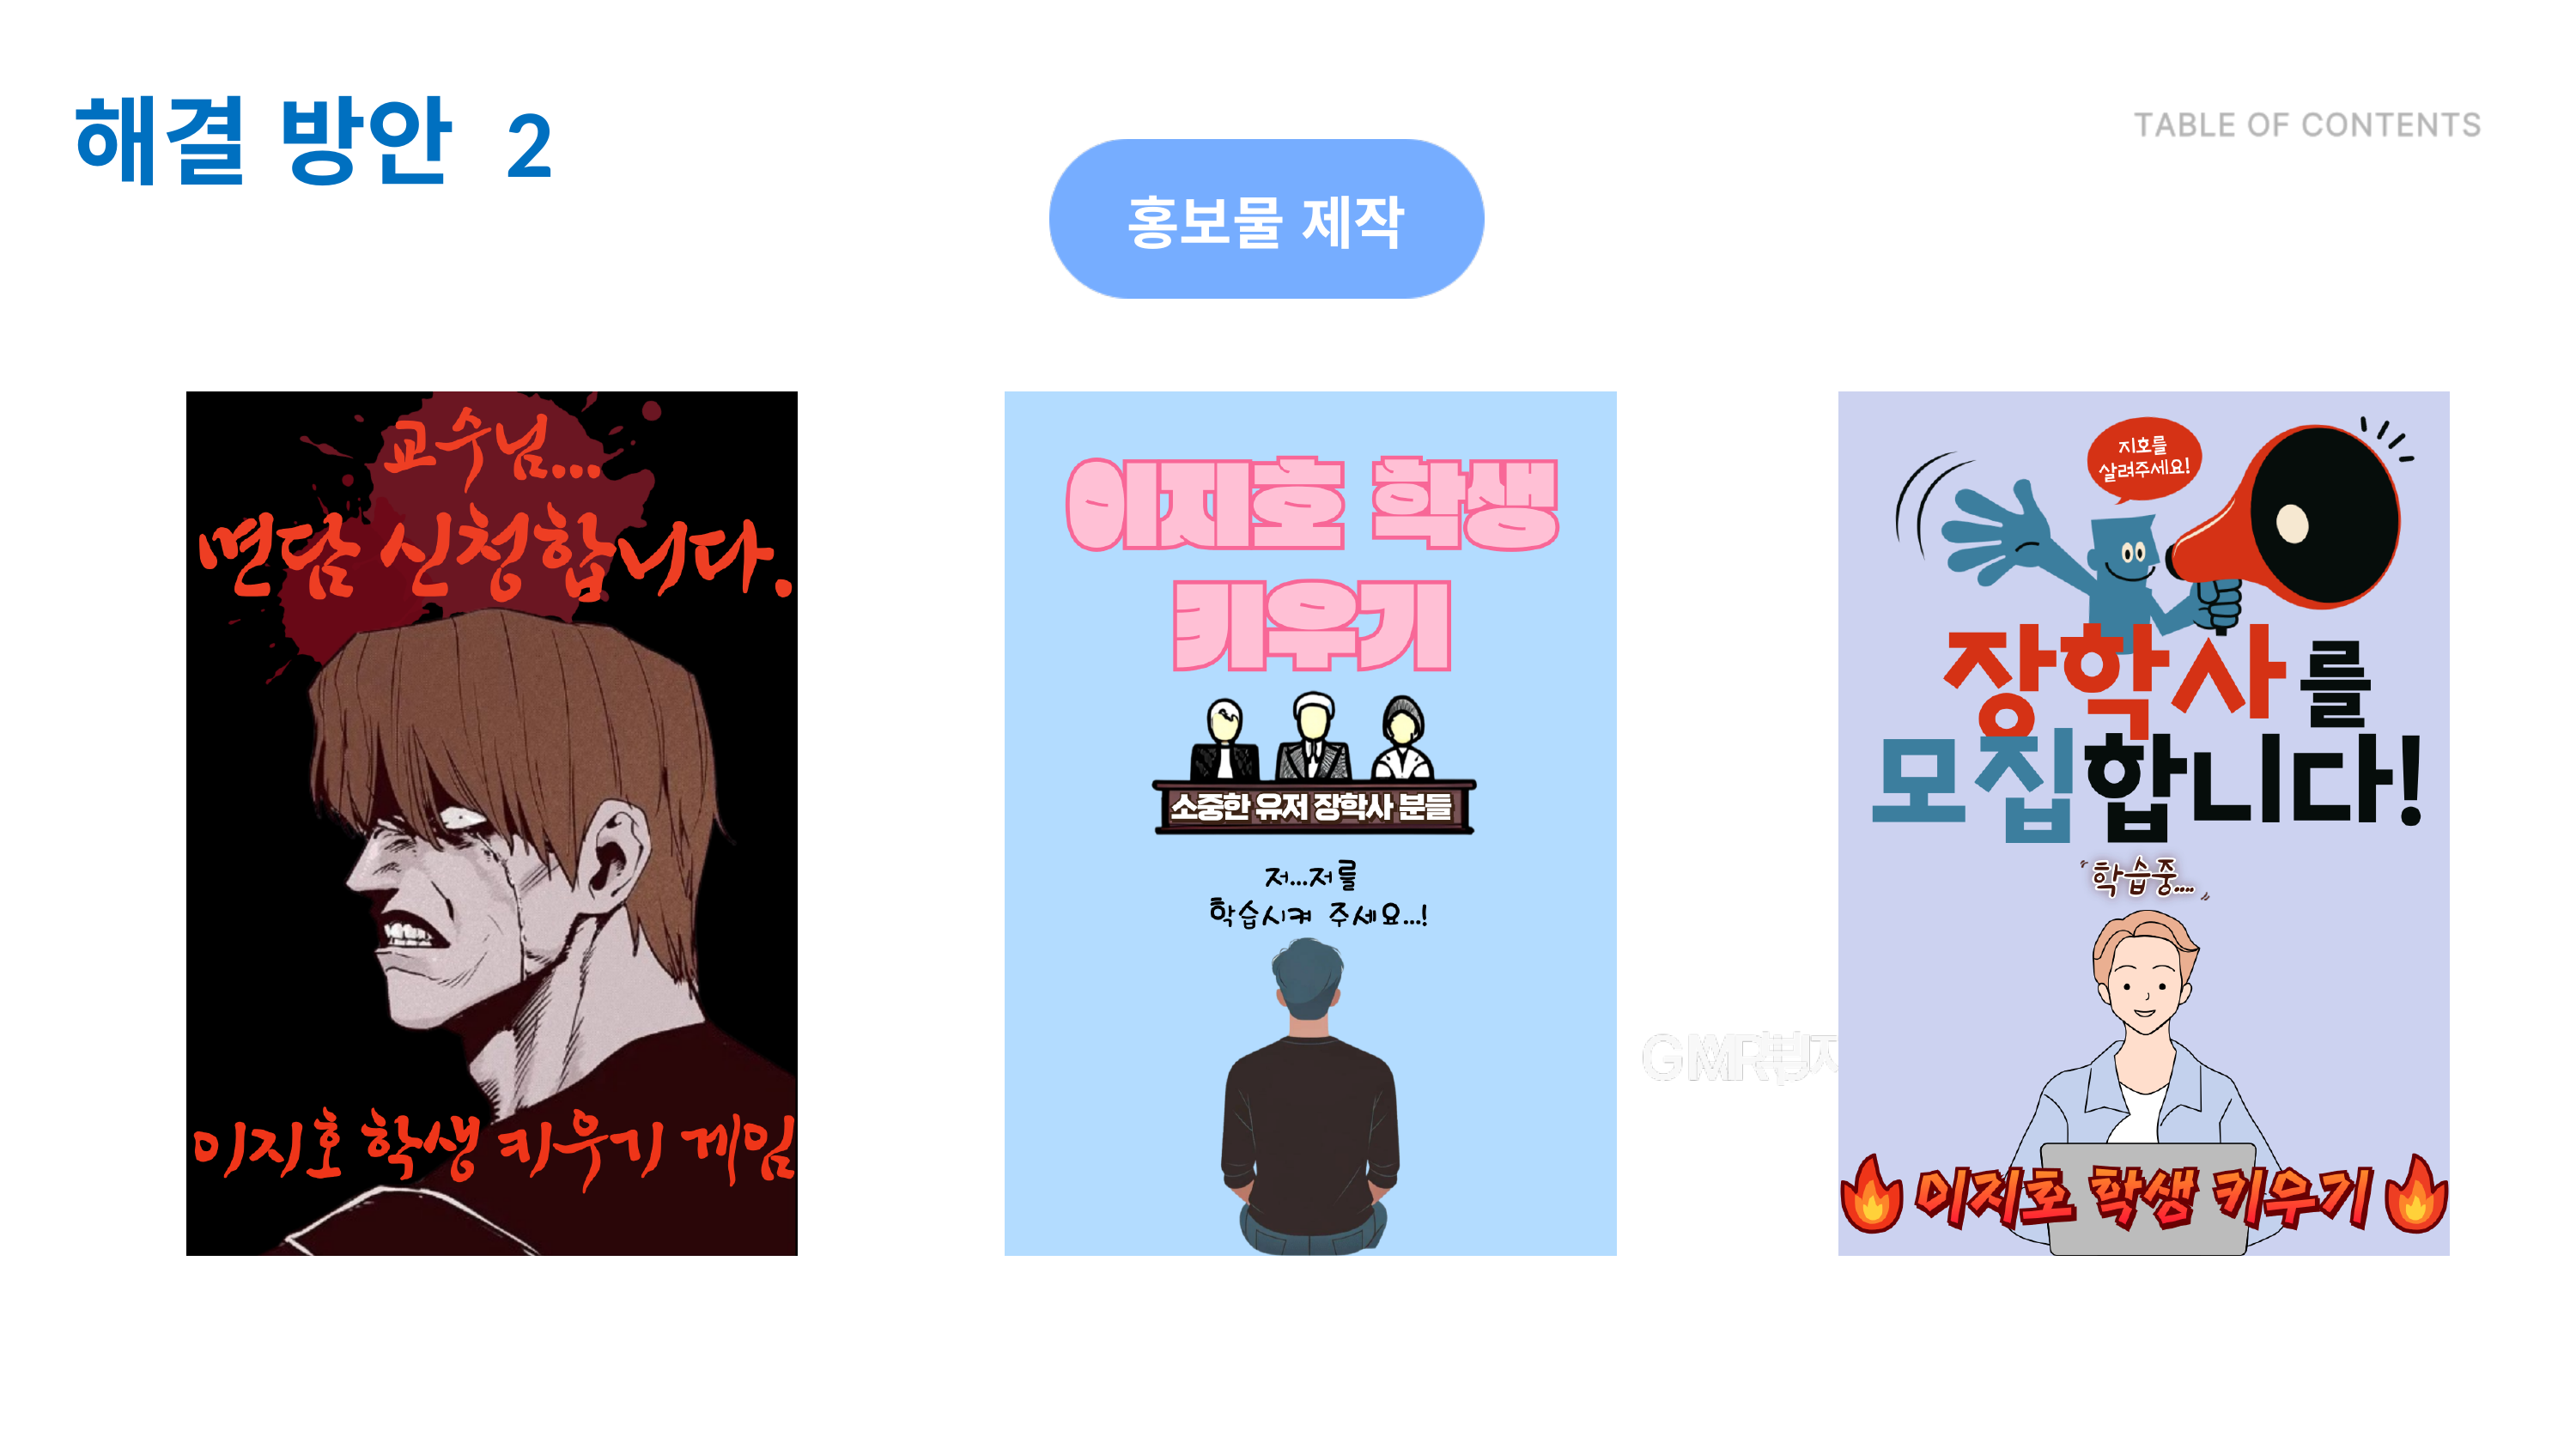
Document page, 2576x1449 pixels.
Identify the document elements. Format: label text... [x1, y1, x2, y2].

text_box 해결 방안 2 [59, 74, 1078, 203]
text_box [1049, 139, 1485, 299]
picture [185, 391, 798, 1256]
picture [1005, 391, 2451, 1256]
picture [1802, 93, 2576, 176]
